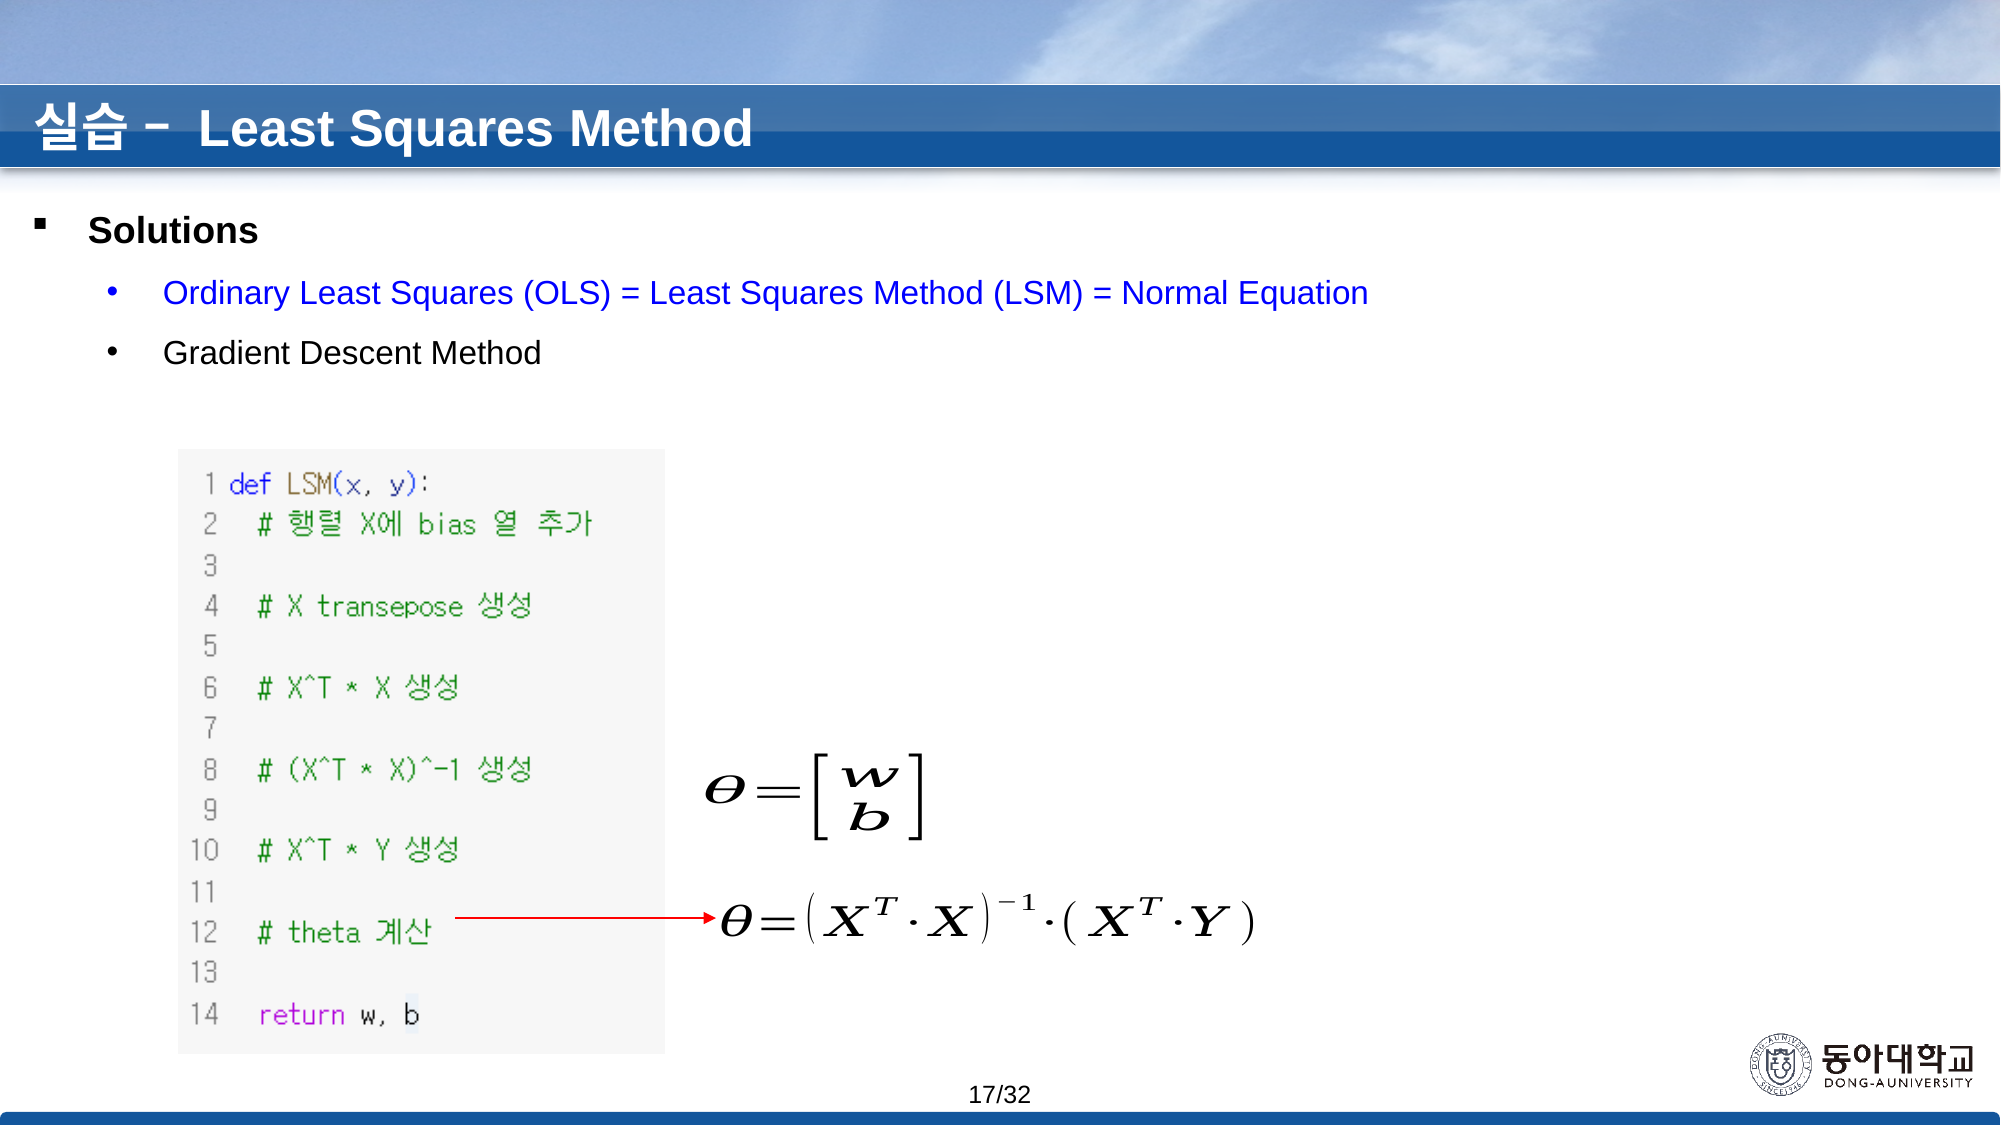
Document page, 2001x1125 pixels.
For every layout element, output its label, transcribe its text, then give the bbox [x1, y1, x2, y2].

text_box 실습 – Least Squares Method [19, 87, 1870, 165]
picture [0, 85, 2000, 167]
picture [1742, 1024, 1983, 1110]
picture [178, 449, 665, 1054]
text_box Solutions Ordinary Least Squares (OLS) = Least Squares Method (LSM) = Normal Equation Gradient Descent Method [16, 176, 1386, 379]
